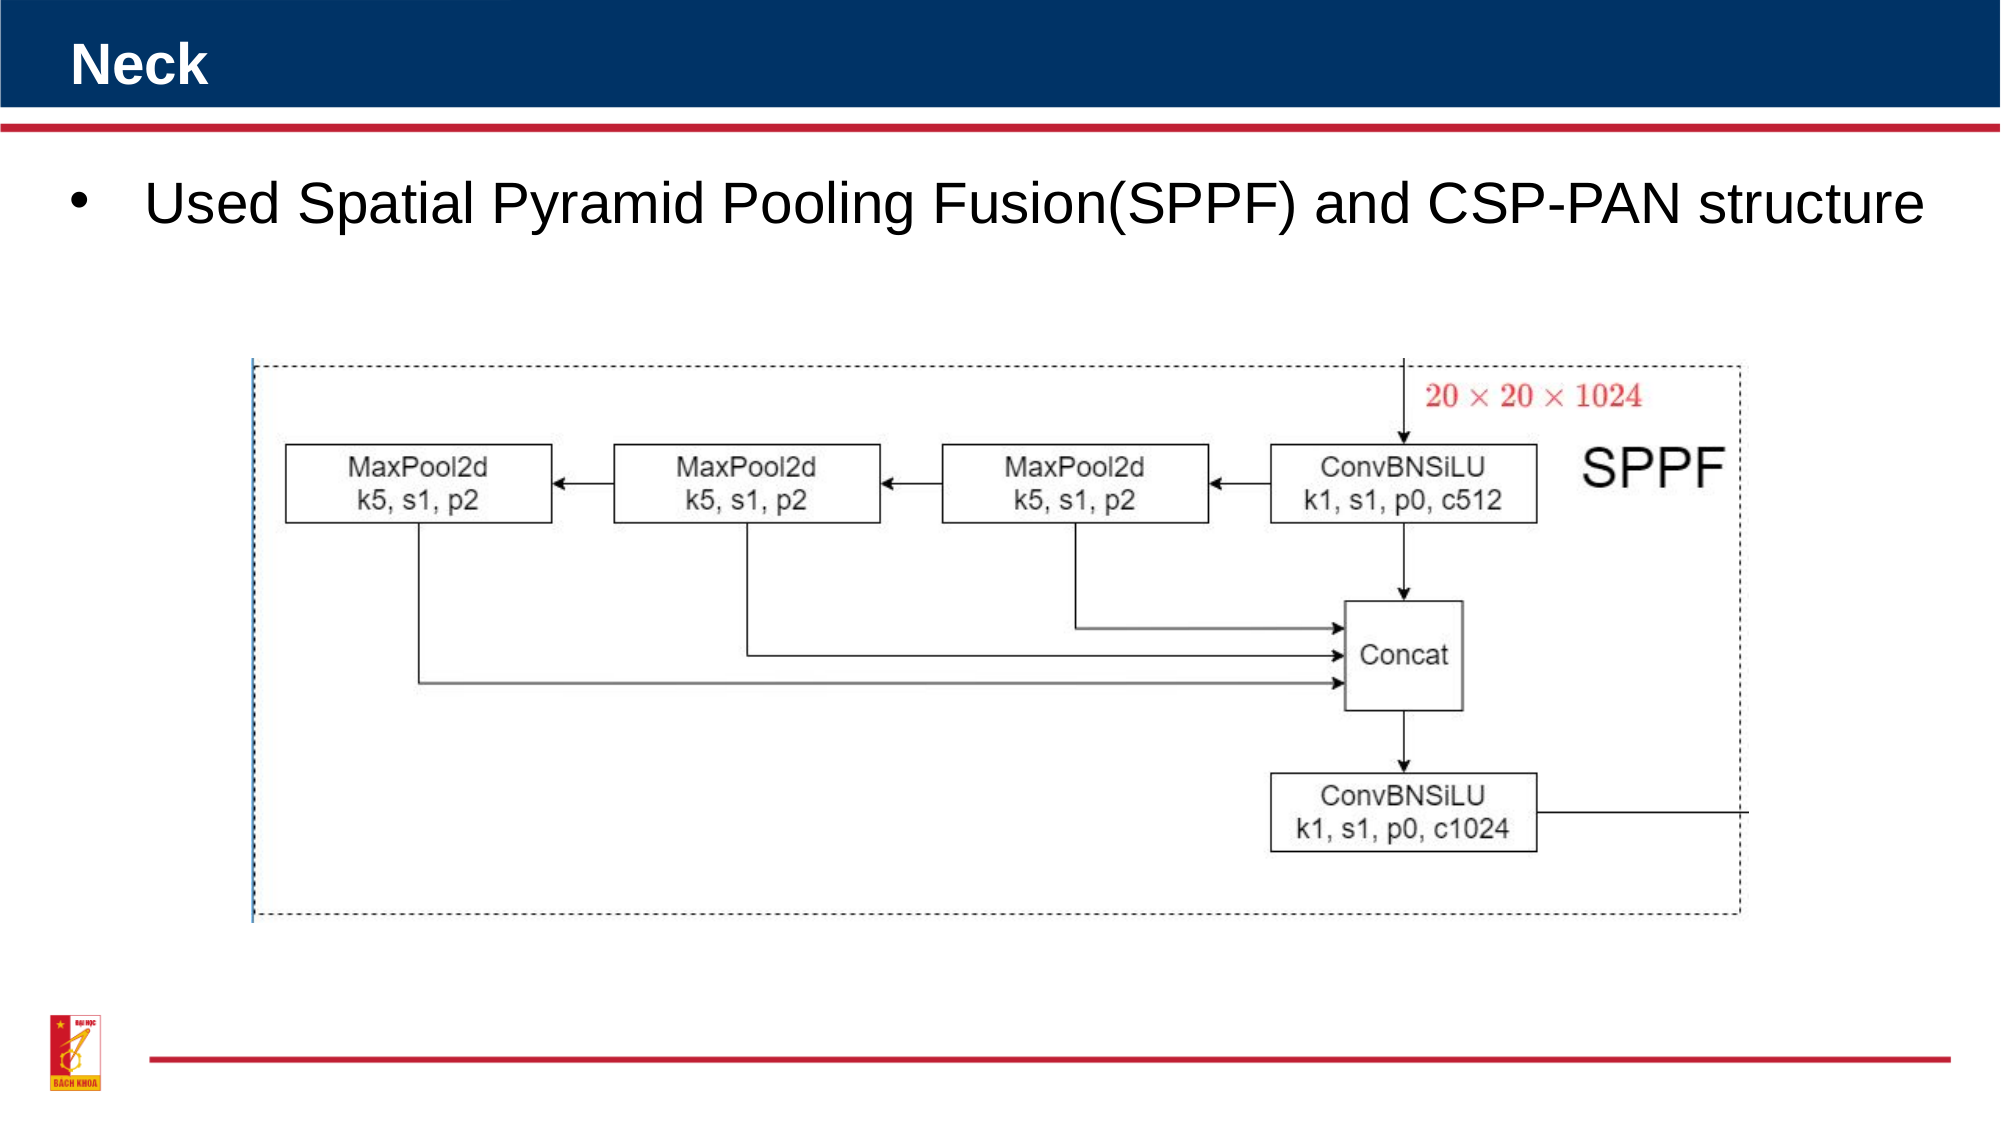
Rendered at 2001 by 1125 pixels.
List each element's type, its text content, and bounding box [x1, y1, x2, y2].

text_box Neck [55, 18, 1945, 90]
picture [0, 0, 2001, 1125]
text_box Used Spatial Pyramid Pooling Fusion(SPPF) and CSP-PAN structure [55, 157, 1957, 1030]
